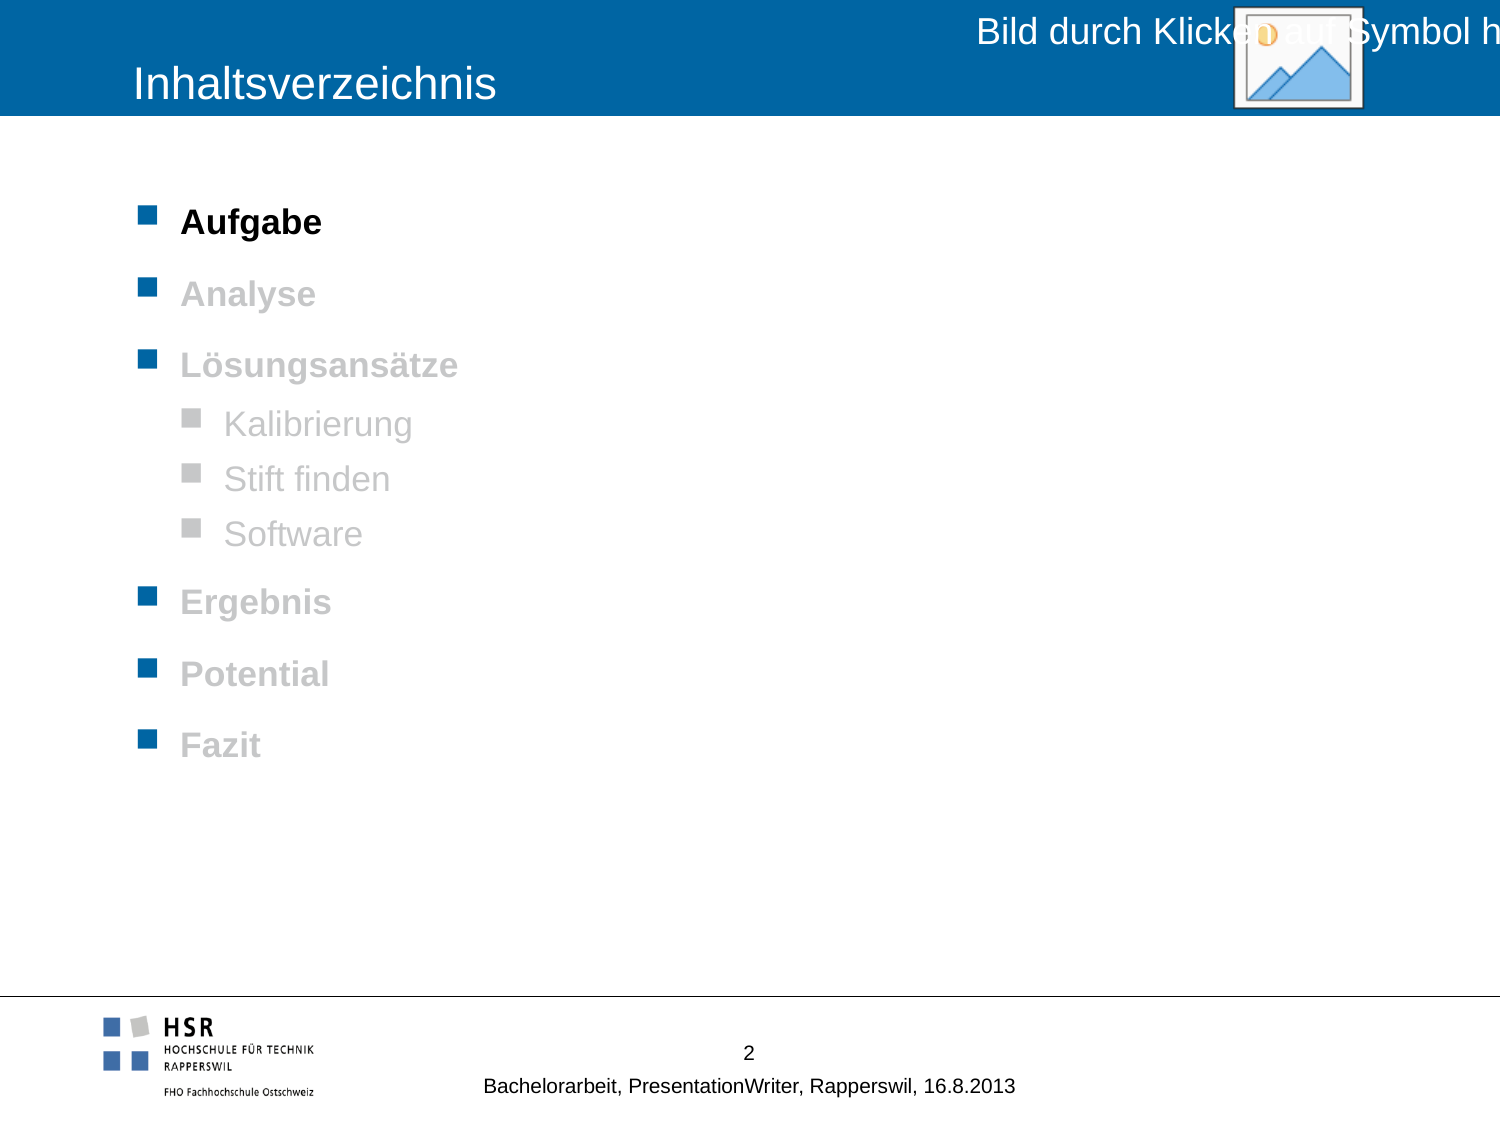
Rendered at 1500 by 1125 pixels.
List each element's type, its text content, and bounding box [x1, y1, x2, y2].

picture [60, 1001, 327, 1111]
title Inhaltsverzeichnis [0, 0, 1095, 116]
footer Bachelorarbeit, PresentationWriter, Rapperswil, 16.8.2013 [412, 1064, 1087, 1106]
picture [1097, 0, 1500, 117]
list Aufgabe Analyse Lösungsansätze Kalibrierung Stift finden Software Ergebnis Potential Fazit [76, 191, 1424, 983]
slide_number 2 [413, 1042, 1085, 1062]
